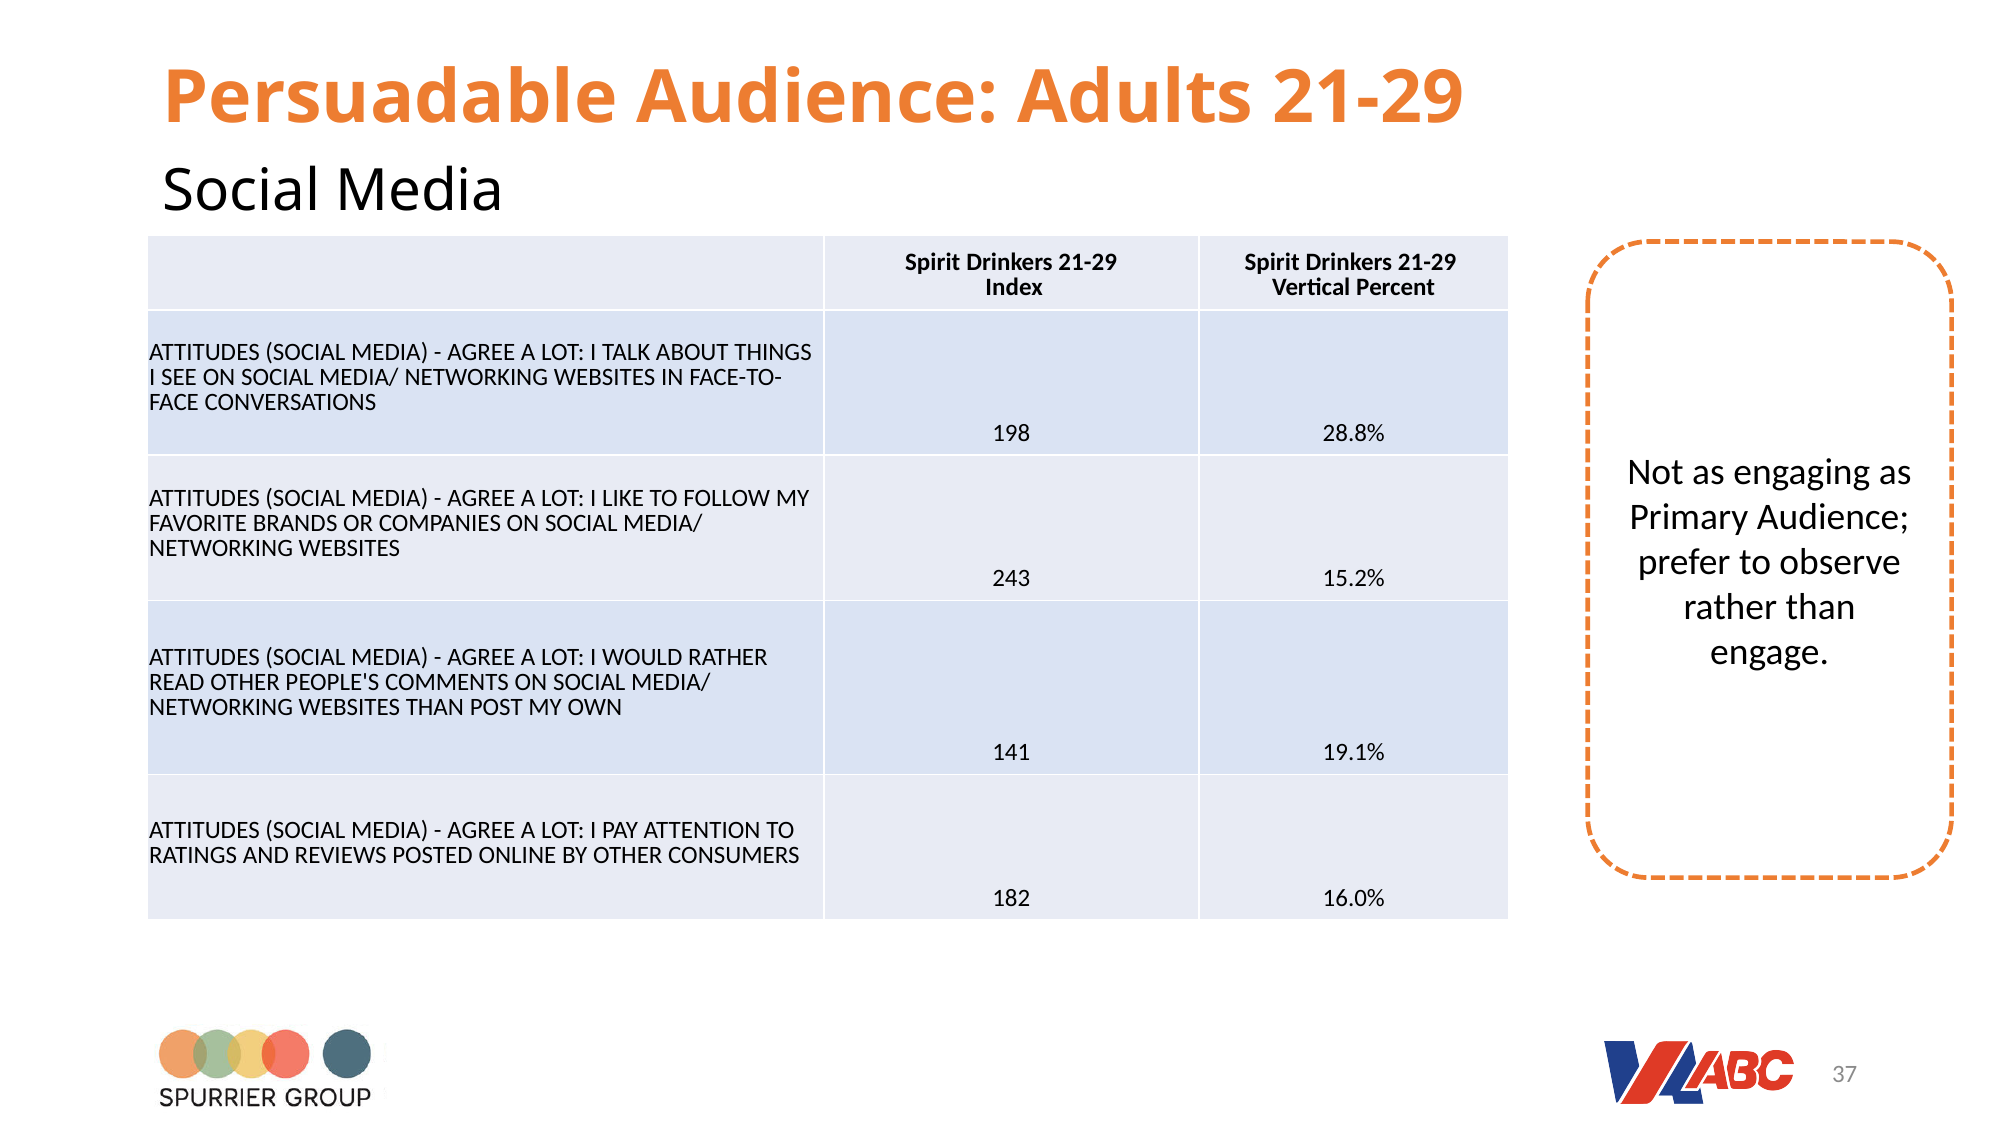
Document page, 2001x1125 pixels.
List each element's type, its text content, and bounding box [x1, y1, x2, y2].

table_cell ATTITUDES (SOCIAL MEDIA) - AGREE A LOT: I PAY ATTENTION TO RATINGS AND REVIEWS POSTED ONLINE BY OTHER CONSUMERS [148, 775, 823, 919]
slide_number 37 [1422, 1042, 1873, 1103]
text_box Persuadable Audience: Adults 21-29 [147, 41, 1873, 148]
table_cell ATTITUDES (SOCIAL MEDIA) - AGREE A LOT: I TALK ABOUT THINGS I SEE ON SOCIAL MEDIA/ NETWORKING WEBSITES IN FACE-TO-FACE CONVERSATIONS [148, 311, 823, 454]
table_cell 16.0% [1200, 775, 1508, 919]
table_cell 243 [825, 456, 1198, 600]
table_cell ATTITUDES (SOCIAL MEDIA) - AGREE A LOT: I LIKE TO FOLLOW MY FAVORITE BRANDS OR COMPANIES ON SOCIAL MEDIA/ NETWORKING WEBSITES [148, 456, 823, 600]
table_cell ATTITUDES (SOCIAL MEDIA) - AGREE A LOT: I WOULD RATHER READ OTHER PEOPLE'S COMMENTS ON SOCIAL MEDIA/ NETWORKING WEBSITES THAN POST MY OWN [148, 601, 823, 774]
table_cell 141 [825, 601, 1198, 774]
table_header Spirit Drinkers 21-29 Vertical Percent [1200, 236, 1508, 309]
table_cell 28.8% [1200, 311, 1508, 454]
table_header Spirit Drinkers 21-29 Index [825, 236, 1198, 309]
title Social Media [147, 148, 1873, 301]
table_header [148, 236, 823, 309]
table_cell 15.2% [1200, 456, 1508, 600]
text_box Not as engaging as Primary Audience; prefer to observe rather than engage. [1586, 240, 1953, 879]
table_cell 182 [825, 775, 1198, 919]
table_cell 198 [825, 311, 1198, 454]
picture [154, 1024, 396, 1117]
table_cell 19.1% [1200, 601, 1508, 774]
